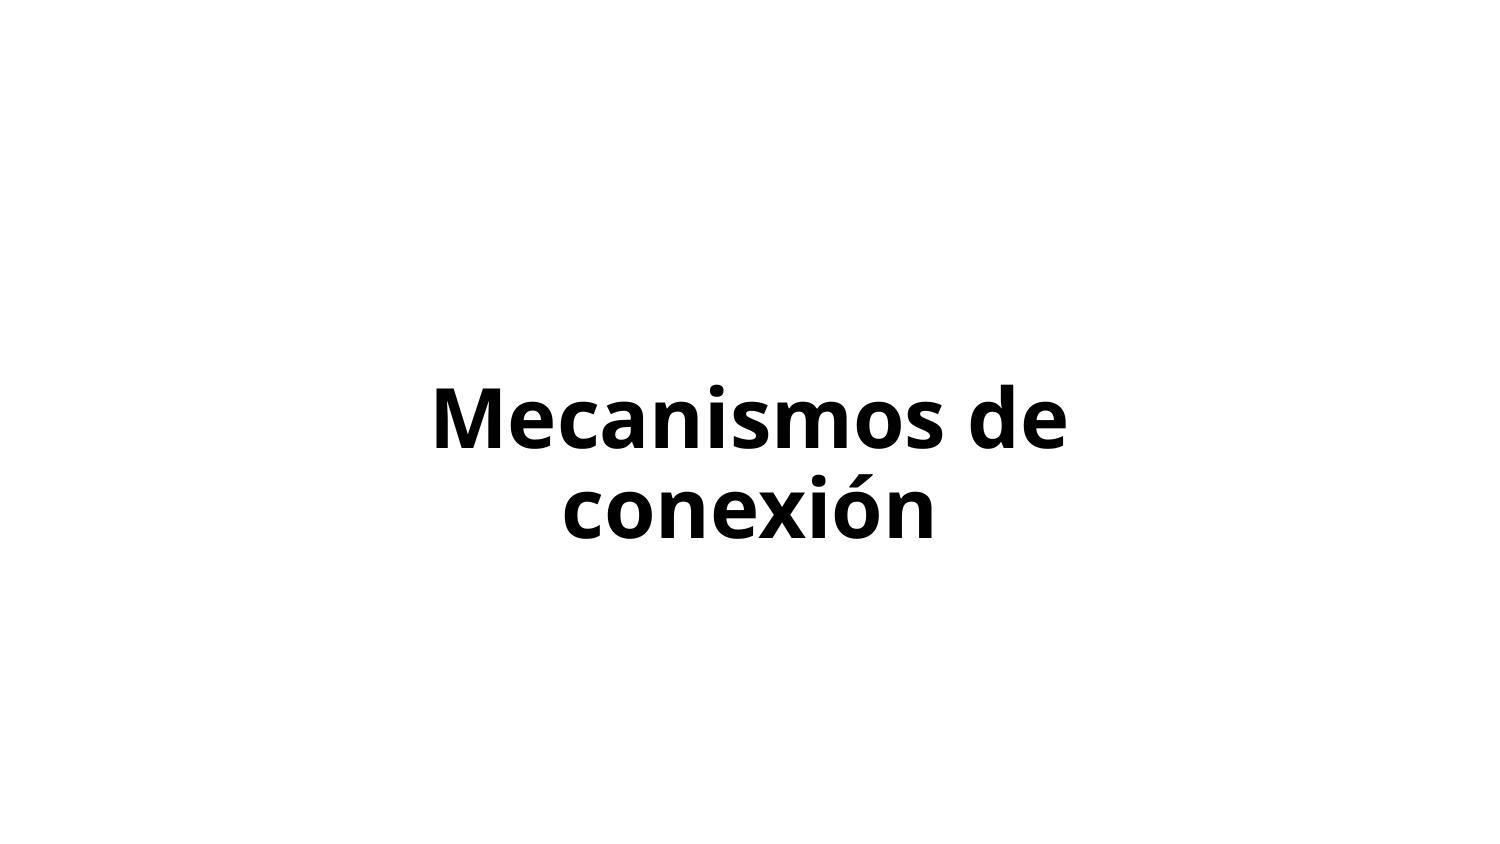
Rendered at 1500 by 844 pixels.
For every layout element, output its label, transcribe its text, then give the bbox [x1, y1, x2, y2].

text_box Mecanismos de conexión [239, 361, 1261, 572]
